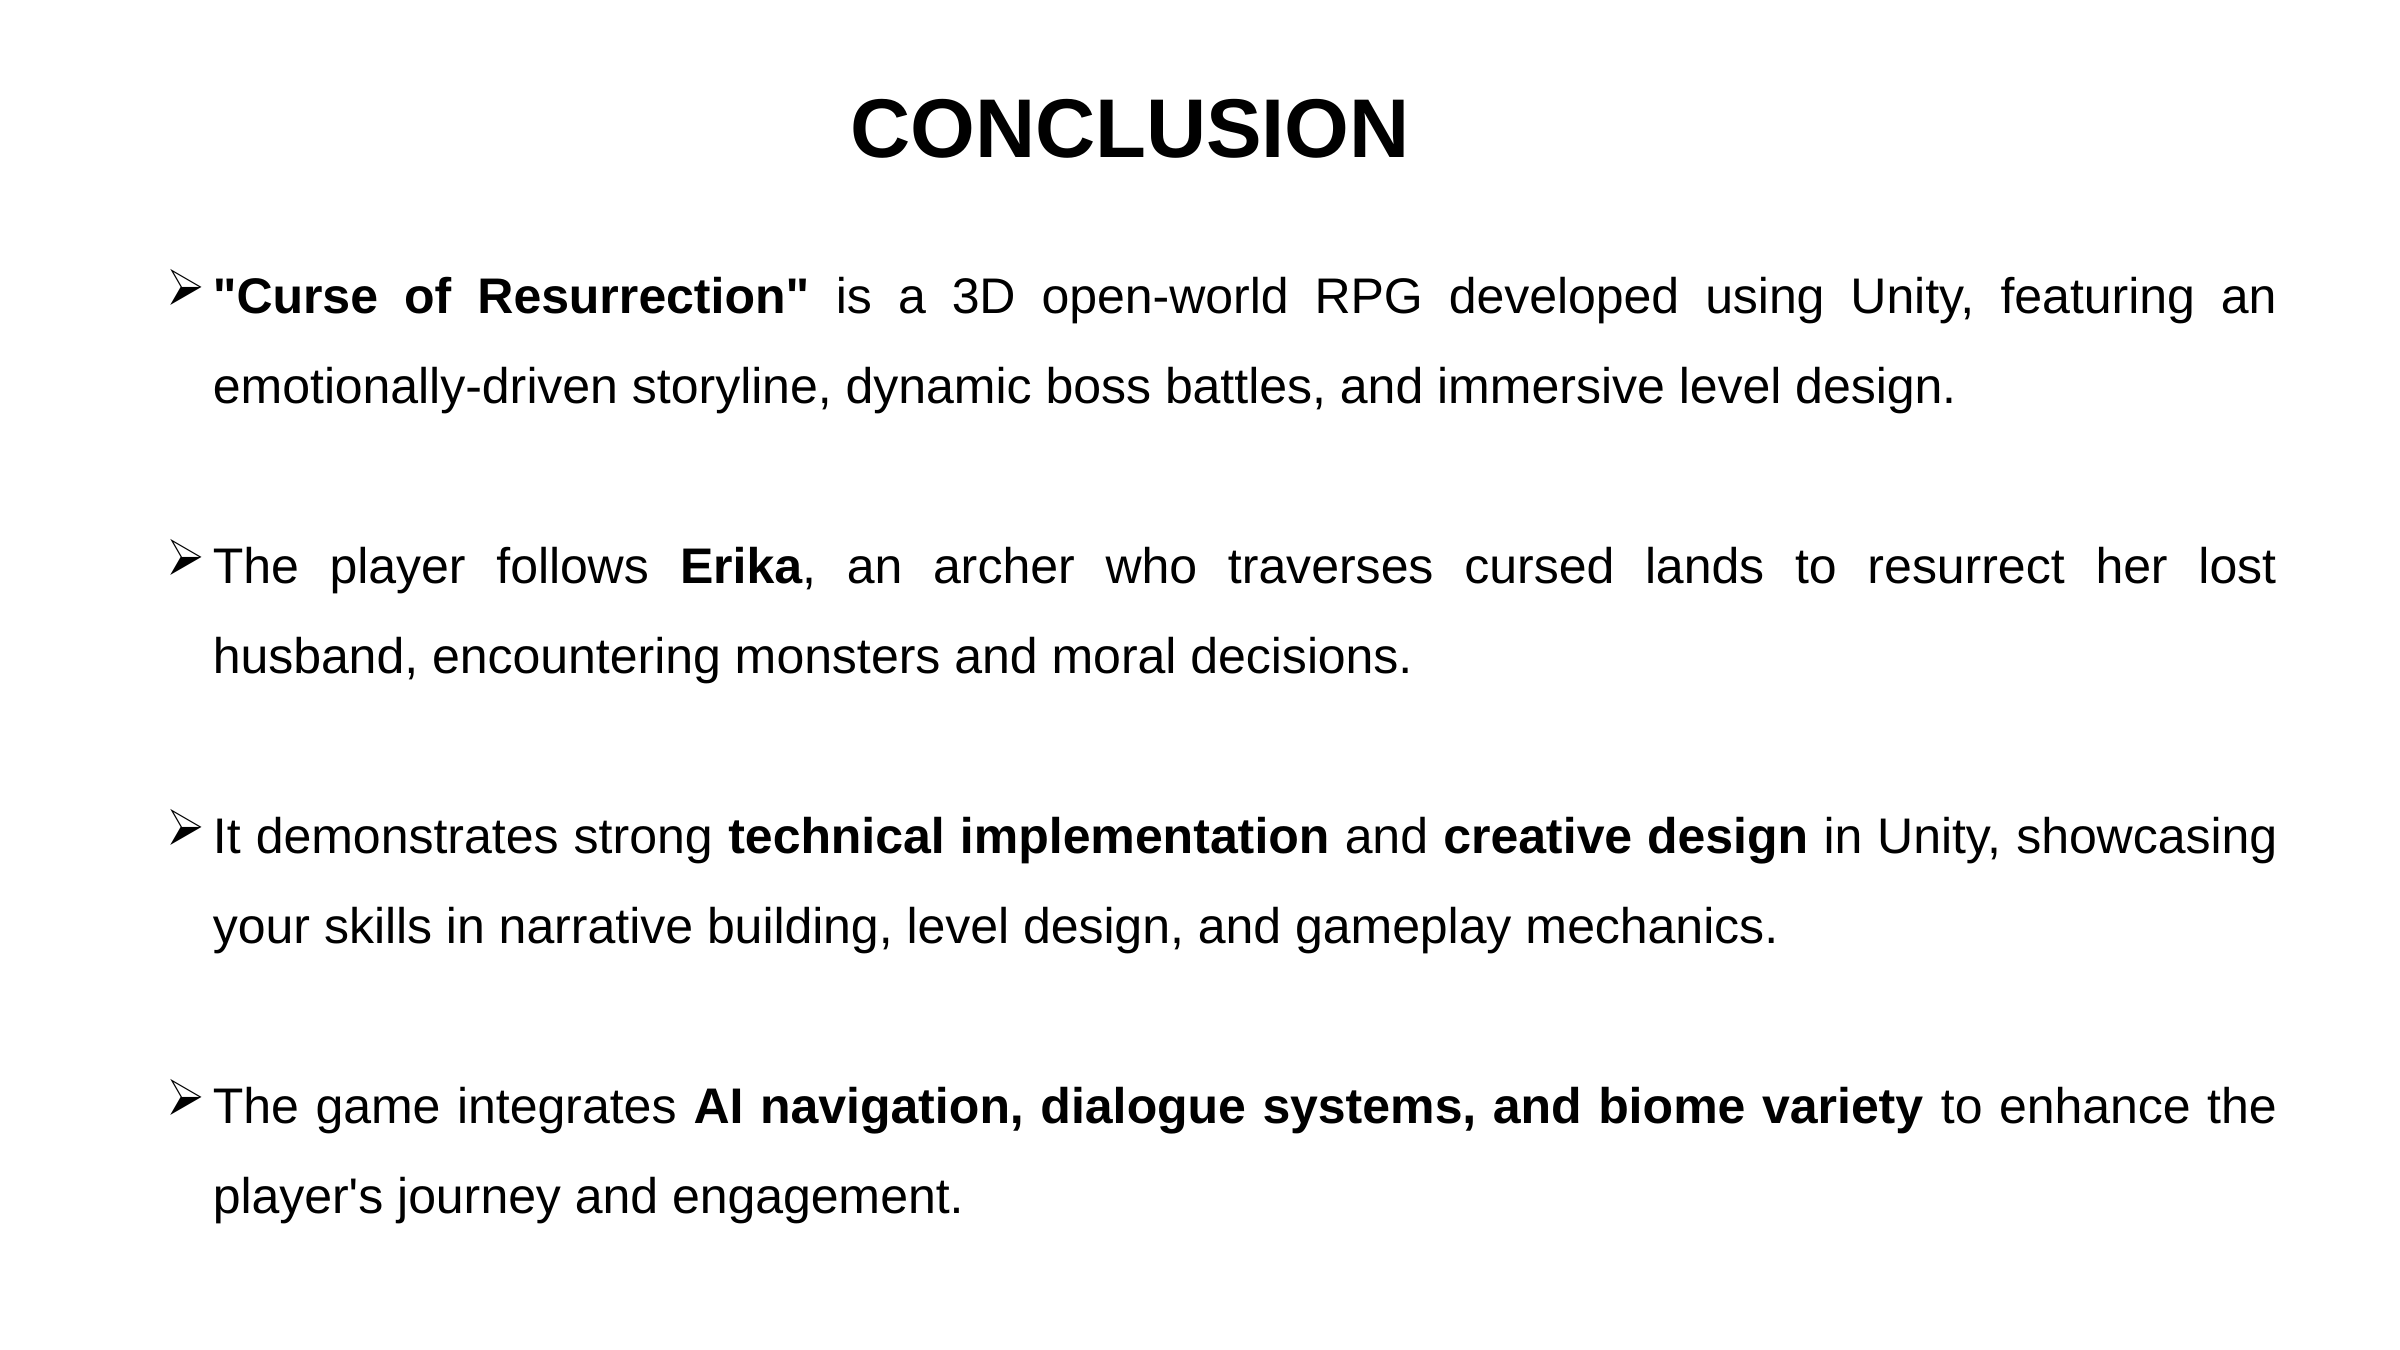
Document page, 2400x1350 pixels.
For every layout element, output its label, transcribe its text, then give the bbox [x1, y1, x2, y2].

text_box CONCLUSION [452, 66, 1739, 182]
text_box "Curse of Resurrection" is a 3D open-world RPG developed using Unity, featuring an emotionally-driven storyline, dynamic boss battles, and immersive level design. The player follows Erika, an archer who traverses cursed lands to resurrect her lost husband, encountering monsters and moral decisions. It demonstrates strong technical implementation and creative design in Unity, showcasing your skills in narrative building, level design, and gameplay mechanics. The game integrates AI navigation, dialogue systems, and biome variety to enhance the player's journey and engagement. [151, 226, 2292, 1232]
